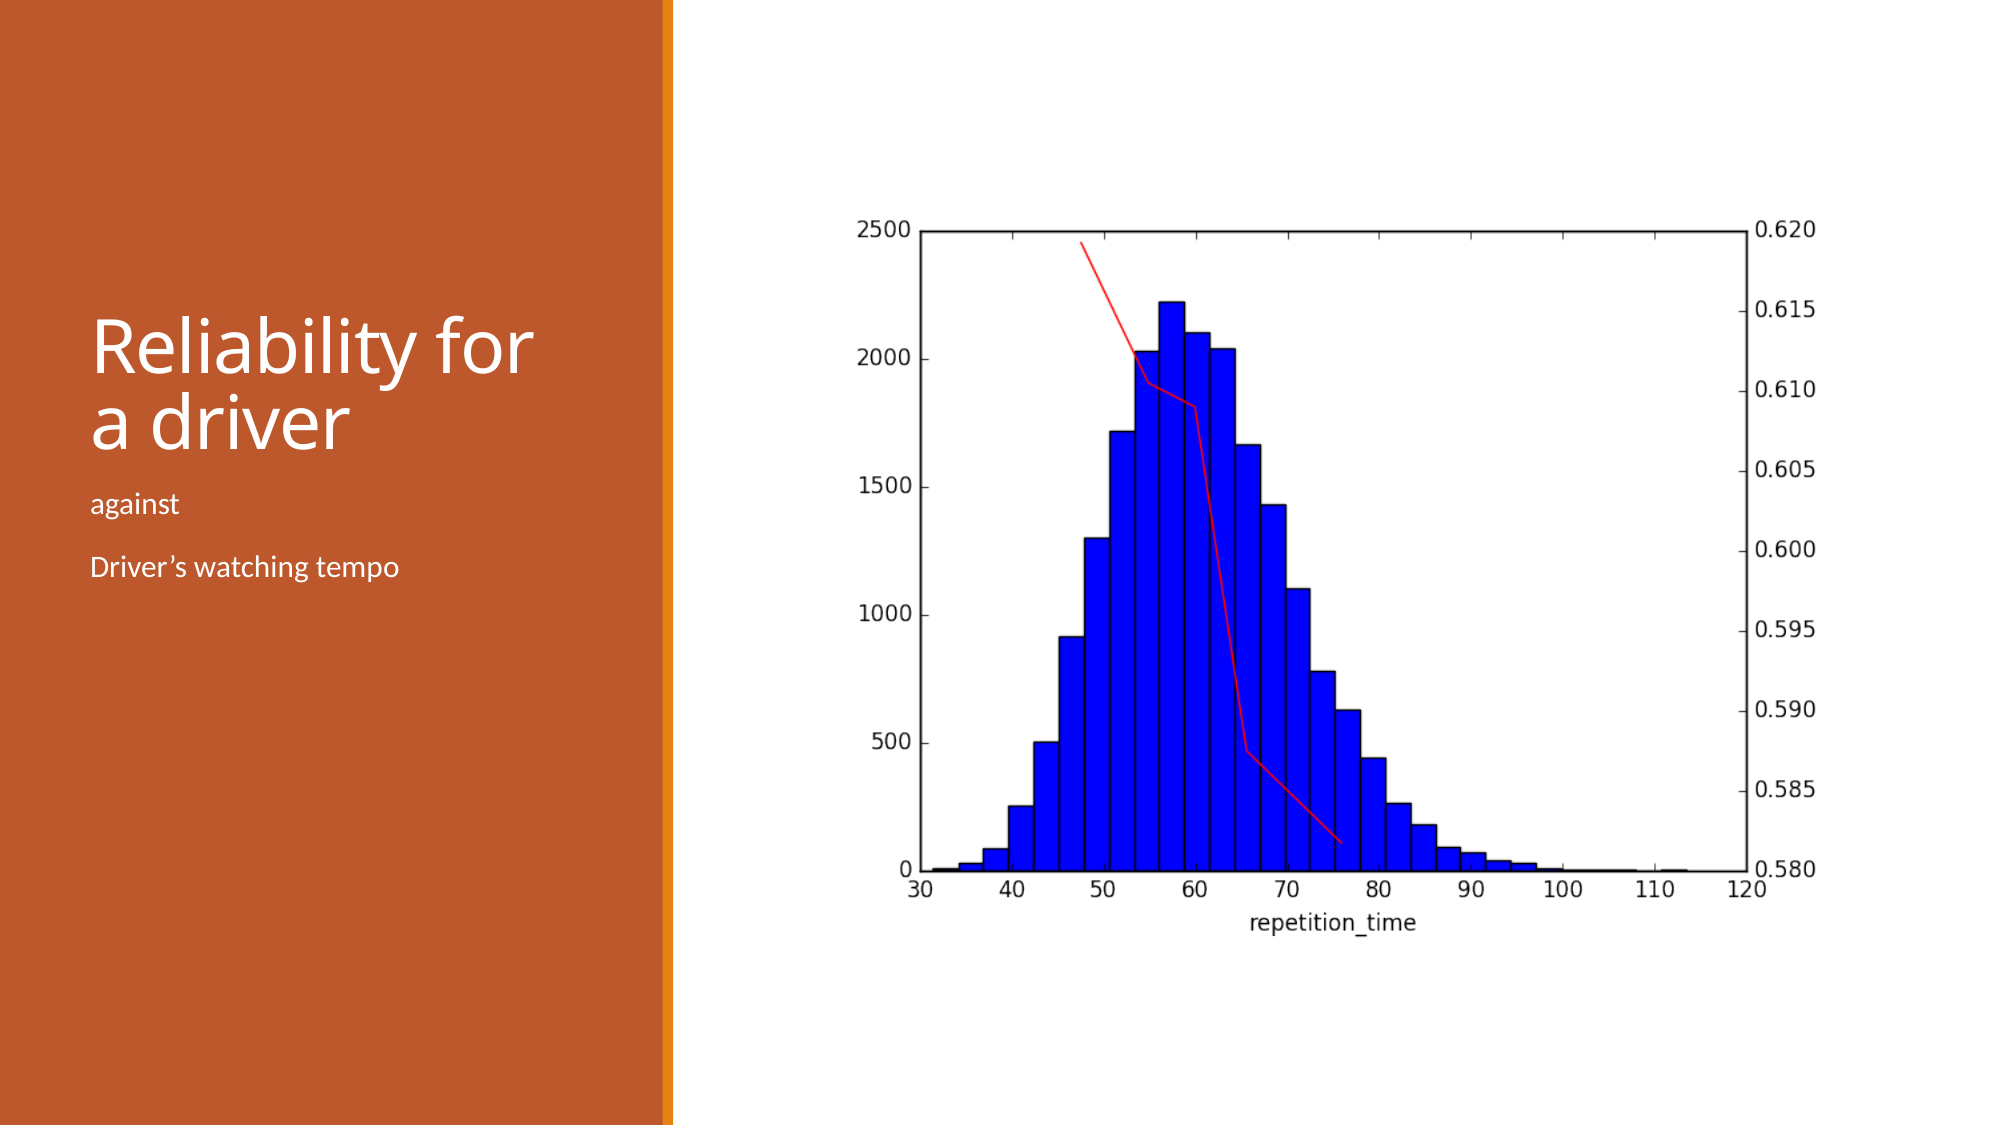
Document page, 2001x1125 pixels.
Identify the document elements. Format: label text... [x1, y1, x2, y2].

title Reliability for a driver [75, 97, 600, 473]
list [786, 151, 1854, 952]
list against Driver’s watching tempo [75, 479, 600, 1035]
